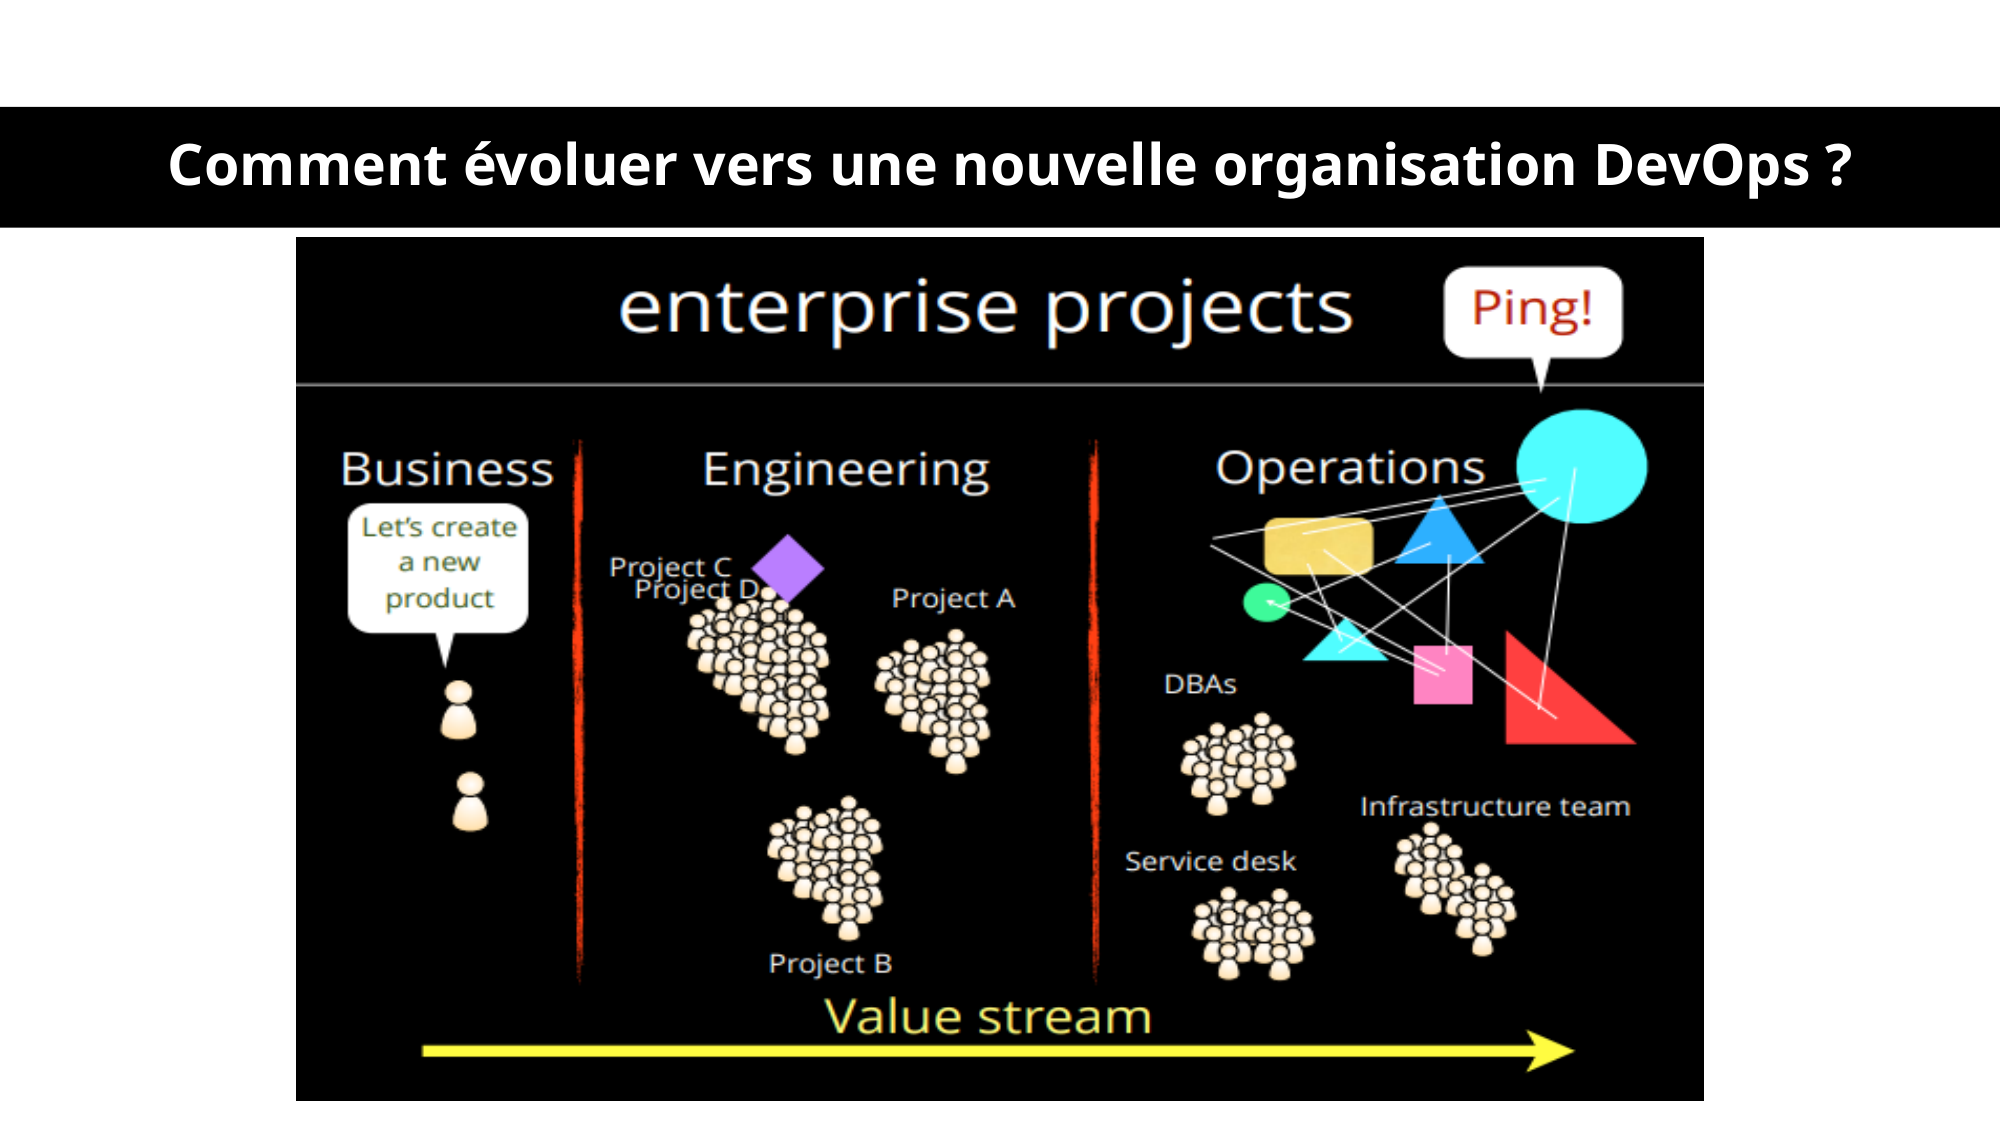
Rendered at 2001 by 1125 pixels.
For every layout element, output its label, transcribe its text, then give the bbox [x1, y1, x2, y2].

picture [296, 237, 1704, 1101]
text_box [0, 106, 2000, 229]
text_box Comment évoluer vers une nouvelle organisation DevOps ? [91, 105, 1931, 228]
